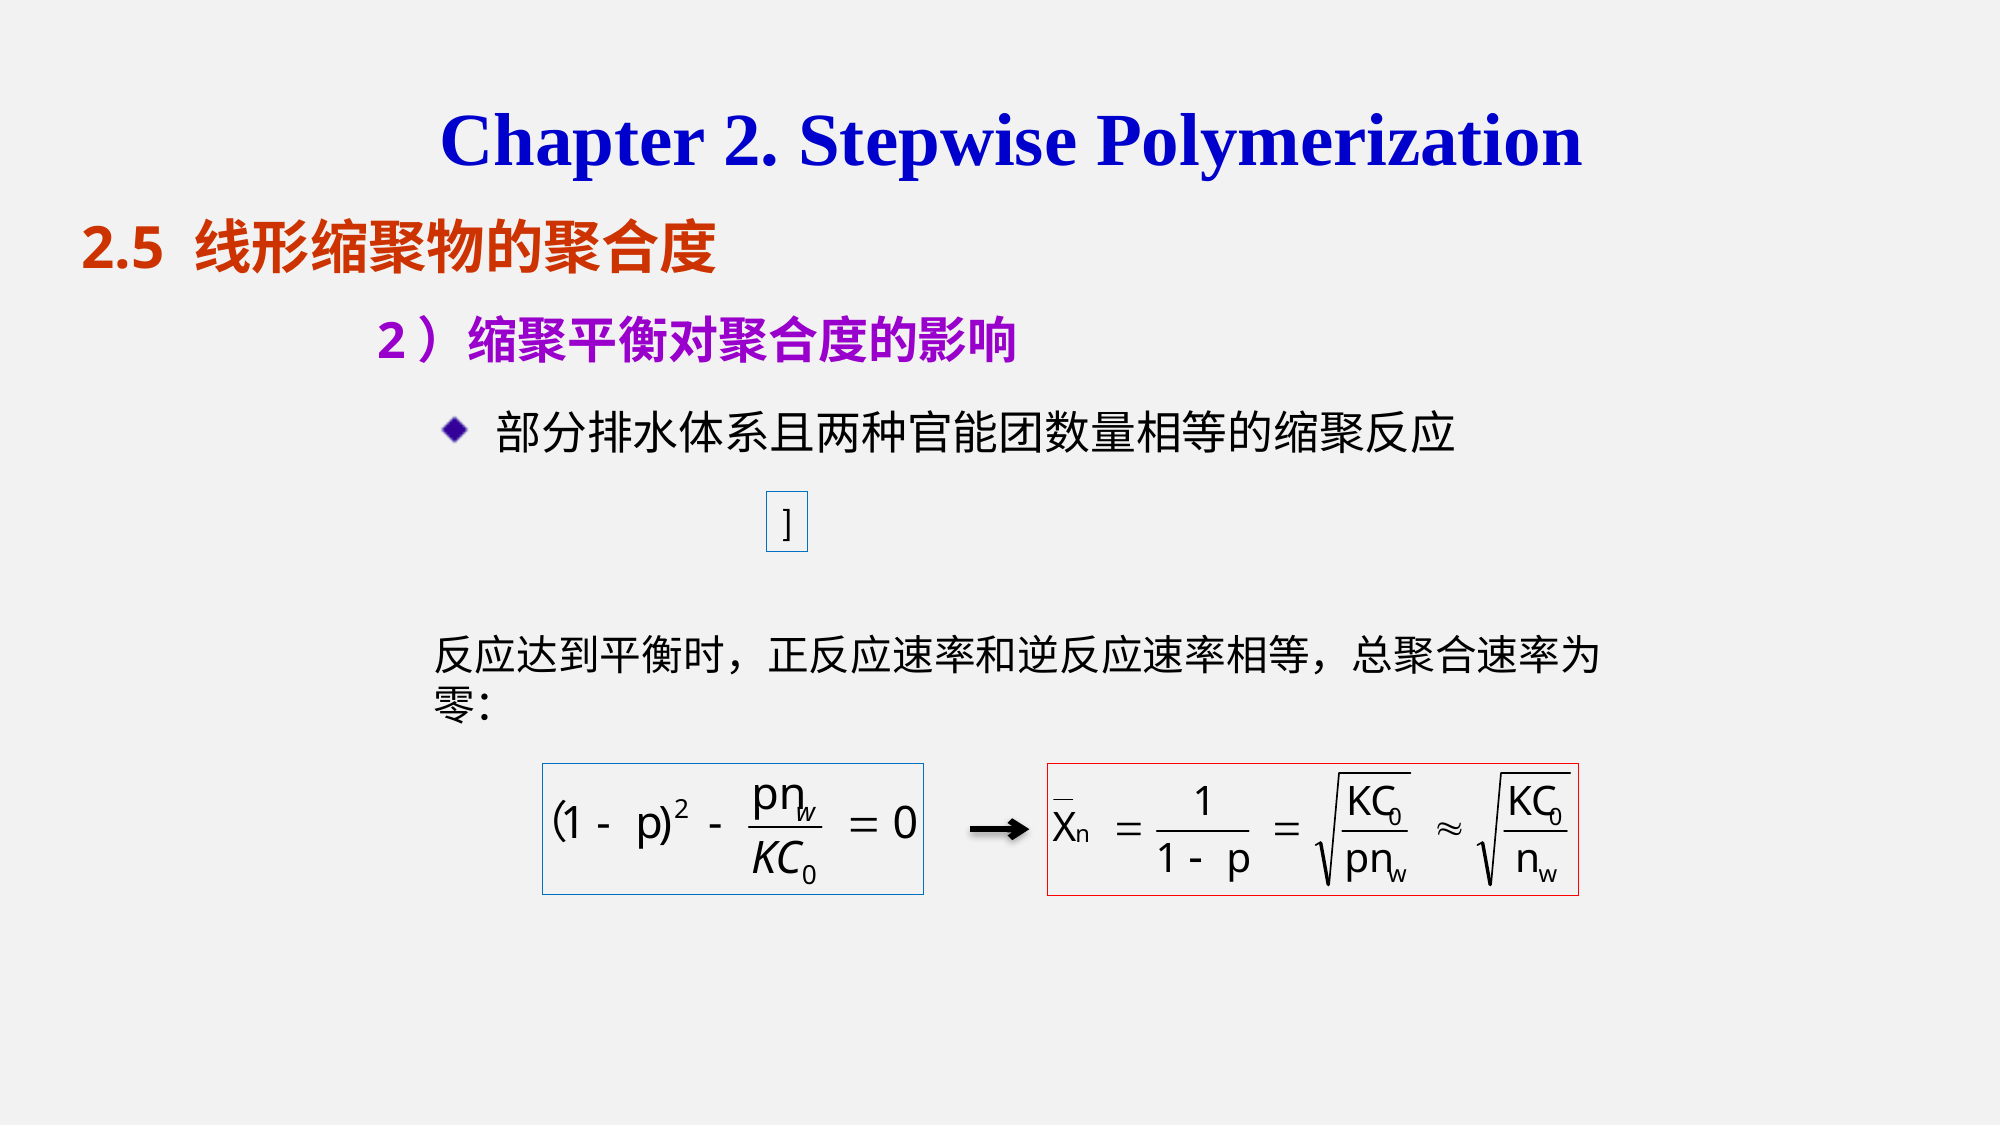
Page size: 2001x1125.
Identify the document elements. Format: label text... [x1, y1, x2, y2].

text_box 2.5 线形缩聚物的聚合度 [66, 202, 1438, 288]
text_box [542, 762, 925, 895]
text_box Chapter 2. Stepwise Polymerization [424, 82, 1599, 188]
picture [439, 414, 472, 447]
text_box 反应达到平衡时，正反应速率和逆反应速率相等，总聚合速率为零： [418, 621, 1638, 737]
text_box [1046, 762, 1580, 896]
text_box 2）缩聚平衡对聚合度的影响 [362, 301, 1178, 380]
text_box 部分排水体系且两种官能团数量相等的缩聚反应 [424, 395, 1472, 466]
